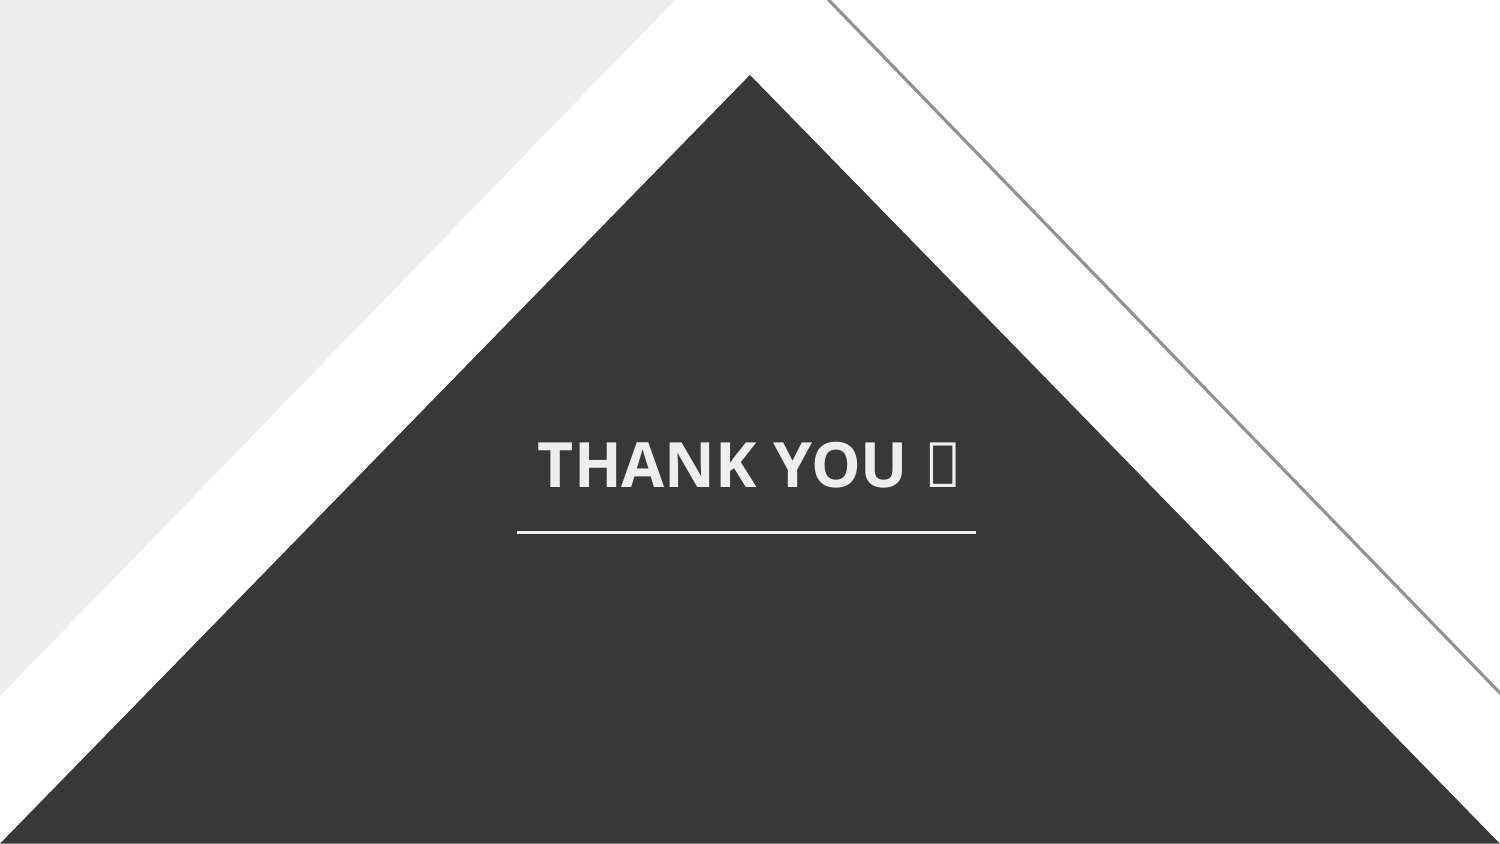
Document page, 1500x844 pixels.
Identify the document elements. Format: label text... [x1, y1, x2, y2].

title THANK YOU  [277, 405, 1223, 520]
